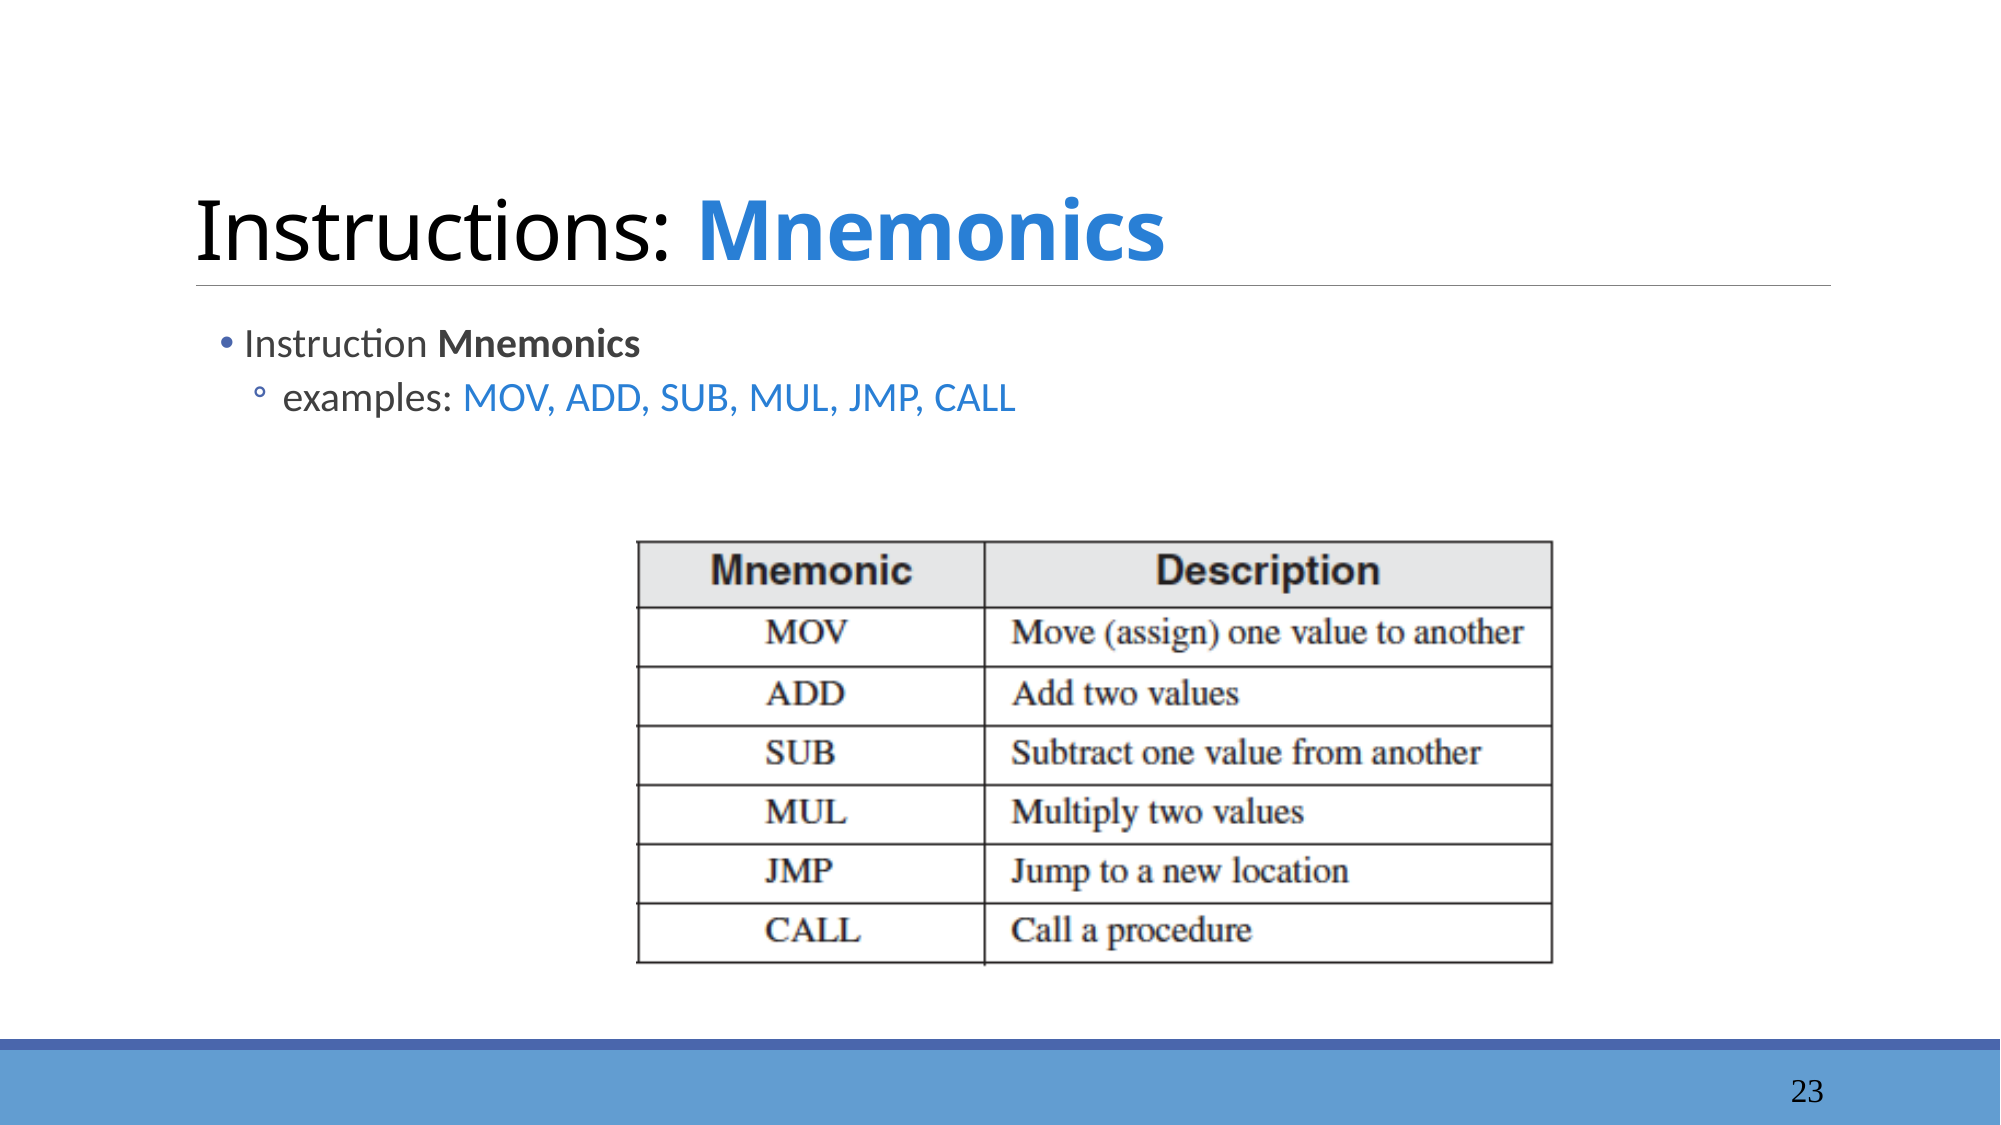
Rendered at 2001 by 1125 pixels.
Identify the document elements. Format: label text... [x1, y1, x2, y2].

slide_number 24 [1624, 1059, 1840, 1120]
title Instructions: Mnemonics [180, 47, 1830, 285]
list Instruction Mnemonics examples: MOV, ADD, SUB, MUL, JMP, CALL [219, 314, 1558, 1052]
picture [635, 537, 1558, 974]
